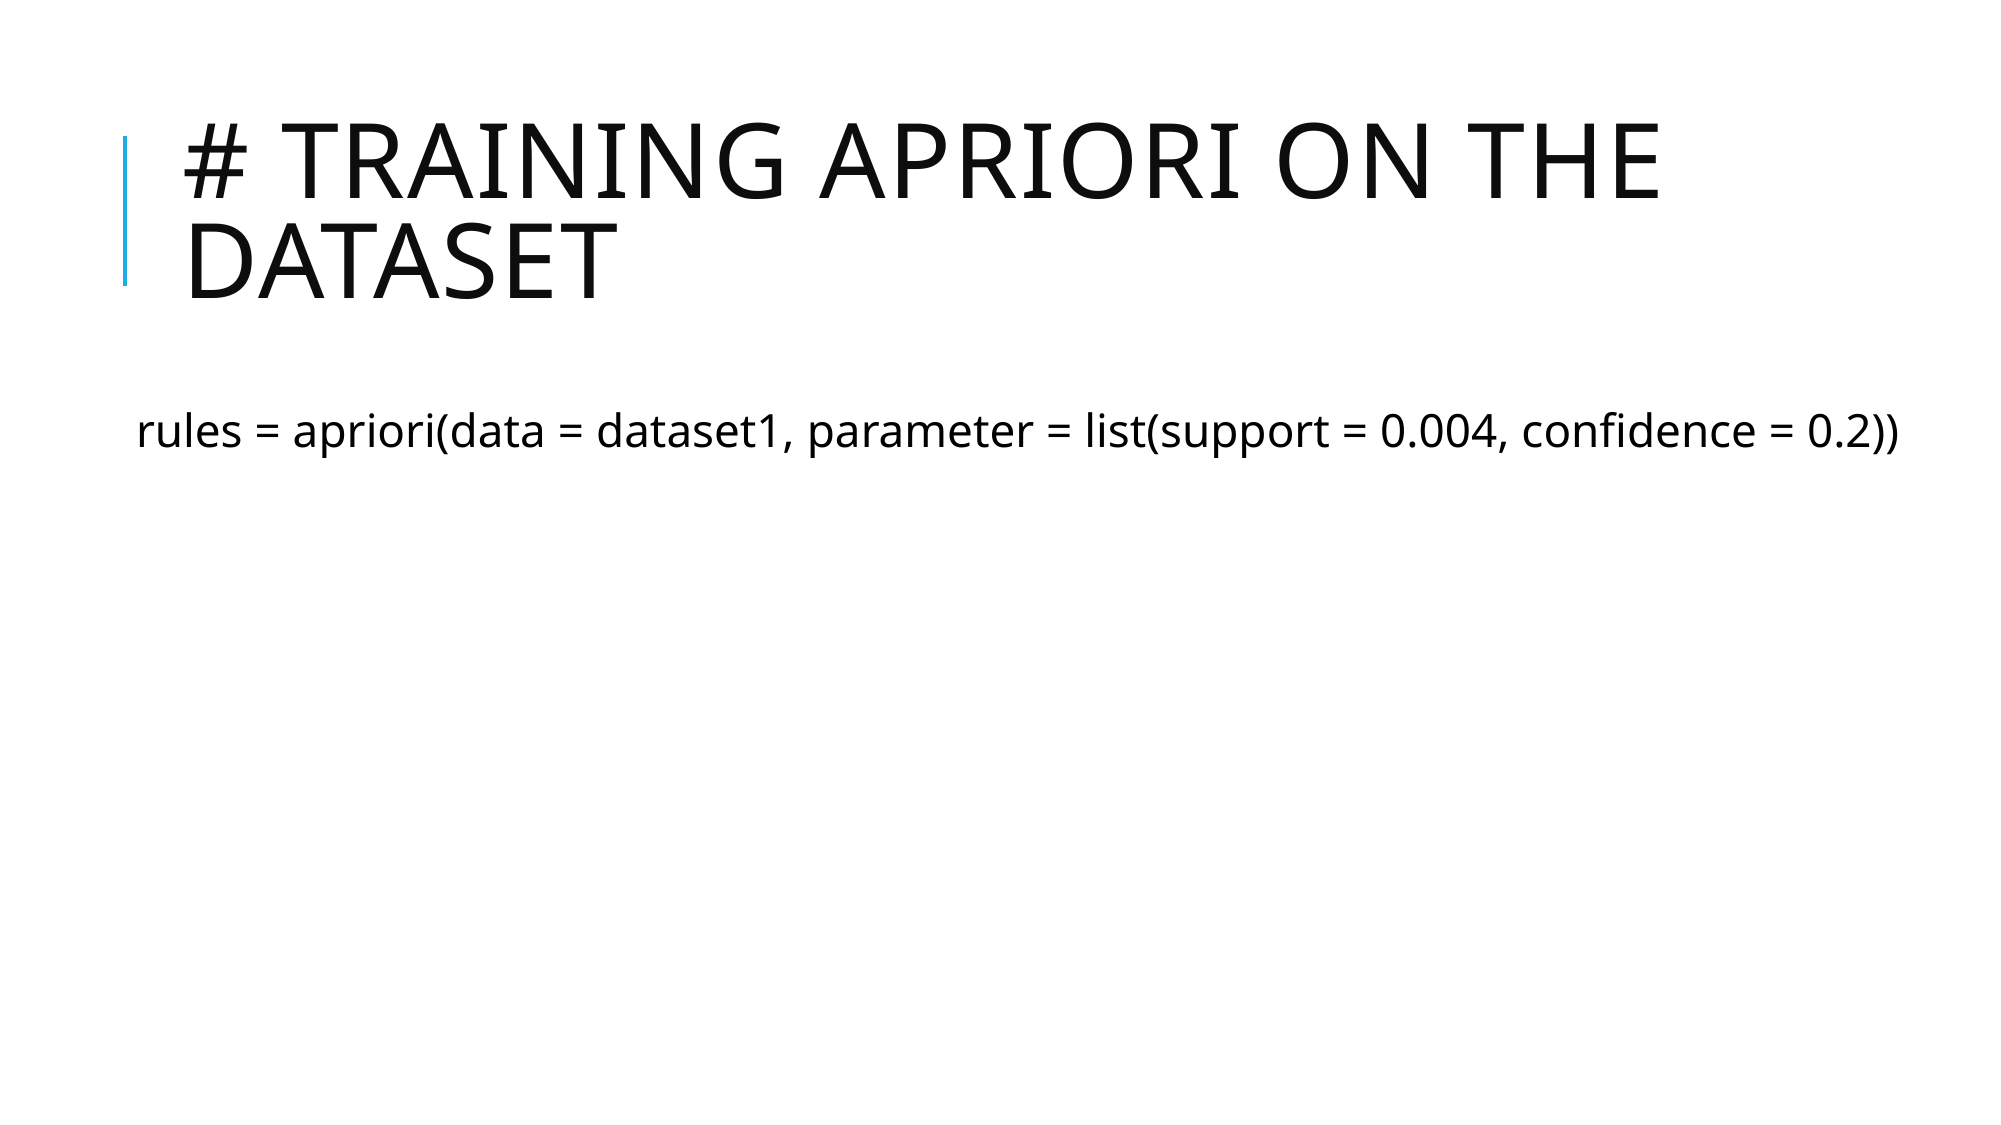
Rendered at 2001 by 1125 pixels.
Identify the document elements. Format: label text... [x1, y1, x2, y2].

title # Training Apriori on the dataset [168, 96, 1763, 342]
list rules = apriori(data = dataset1, parameter = list(support = 0.004, confidence = 0.2)) [113, 399, 1921, 1060]
